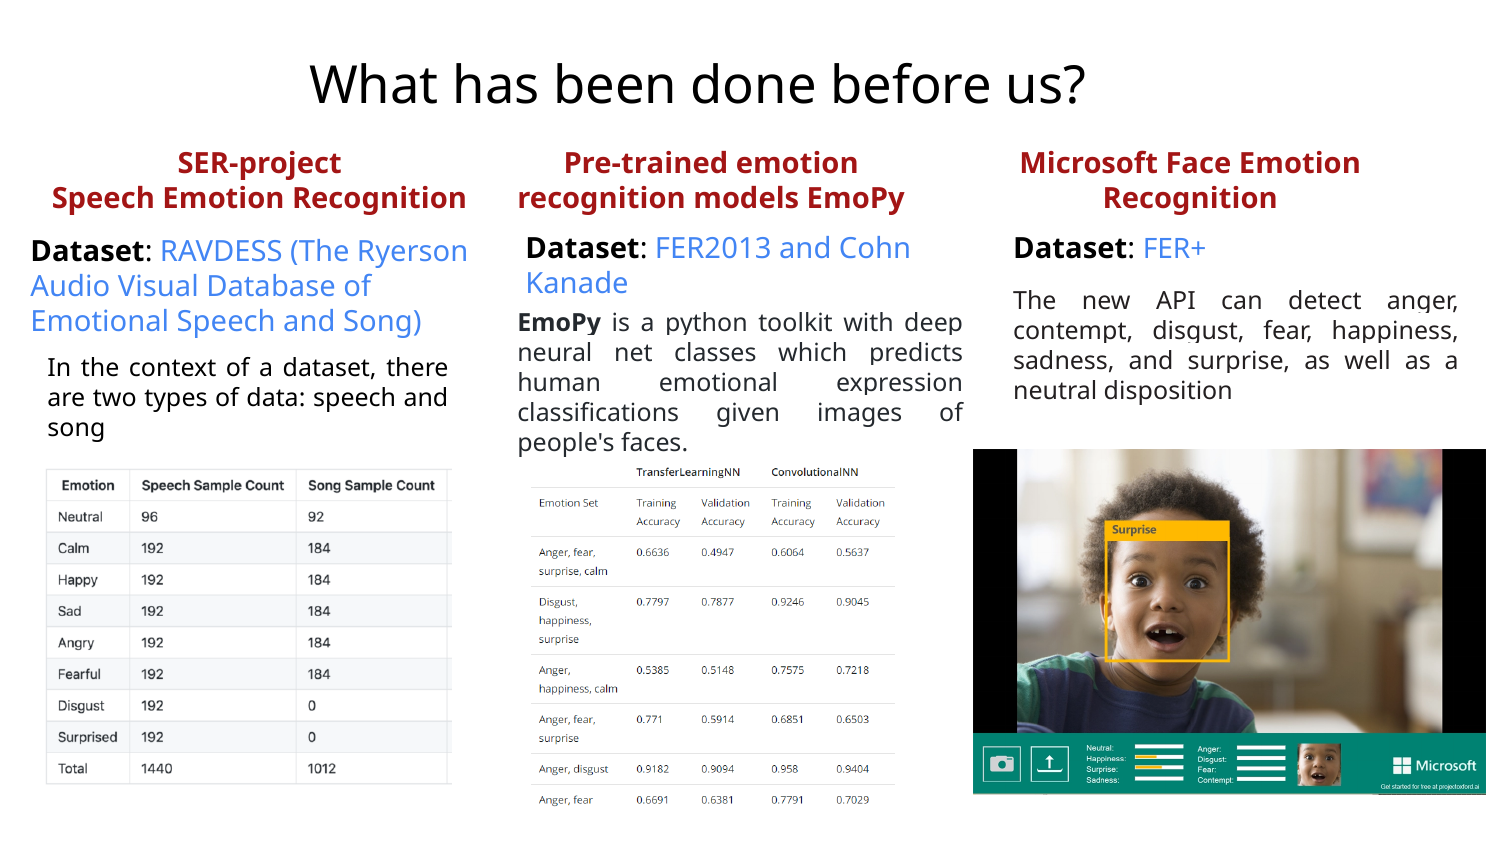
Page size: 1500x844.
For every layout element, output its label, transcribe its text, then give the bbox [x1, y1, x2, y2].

text_box Dataset: FER2013 and Cohn Kanade [510, 214, 928, 291]
text_box EmoPy is a python toolkit with deep neural net classes which predicts human emotional expression classifications given images of people's faces. [502, 291, 979, 472]
text_box Microsoft Face Emotion Recognition [964, 129, 1417, 230]
text_box Pre-trained emotion recognition models EmoPy [473, 129, 950, 230]
text_box In the context of a dataset, there are two types of data: speech and song [32, 336, 465, 457]
picture [44, 466, 453, 786]
picture [973, 449, 1486, 795]
text_box Dataset: FER+ [998, 214, 1475, 280]
title What has been done before us? [294, 35, 1144, 130]
text_box SER-project Speech Emotion Recognition [21, 129, 473, 217]
text_box The new API can detect anger, contempt, disgust, fear, happiness, sadness, and surprise, as well as a neutral disposition [998, 280, 1475, 420]
text_box Dataset: RAVDESS (The Ryerson Audio Visual Database of Emotional Speech and Song) [15, 217, 507, 353]
picture [530, 457, 895, 812]
